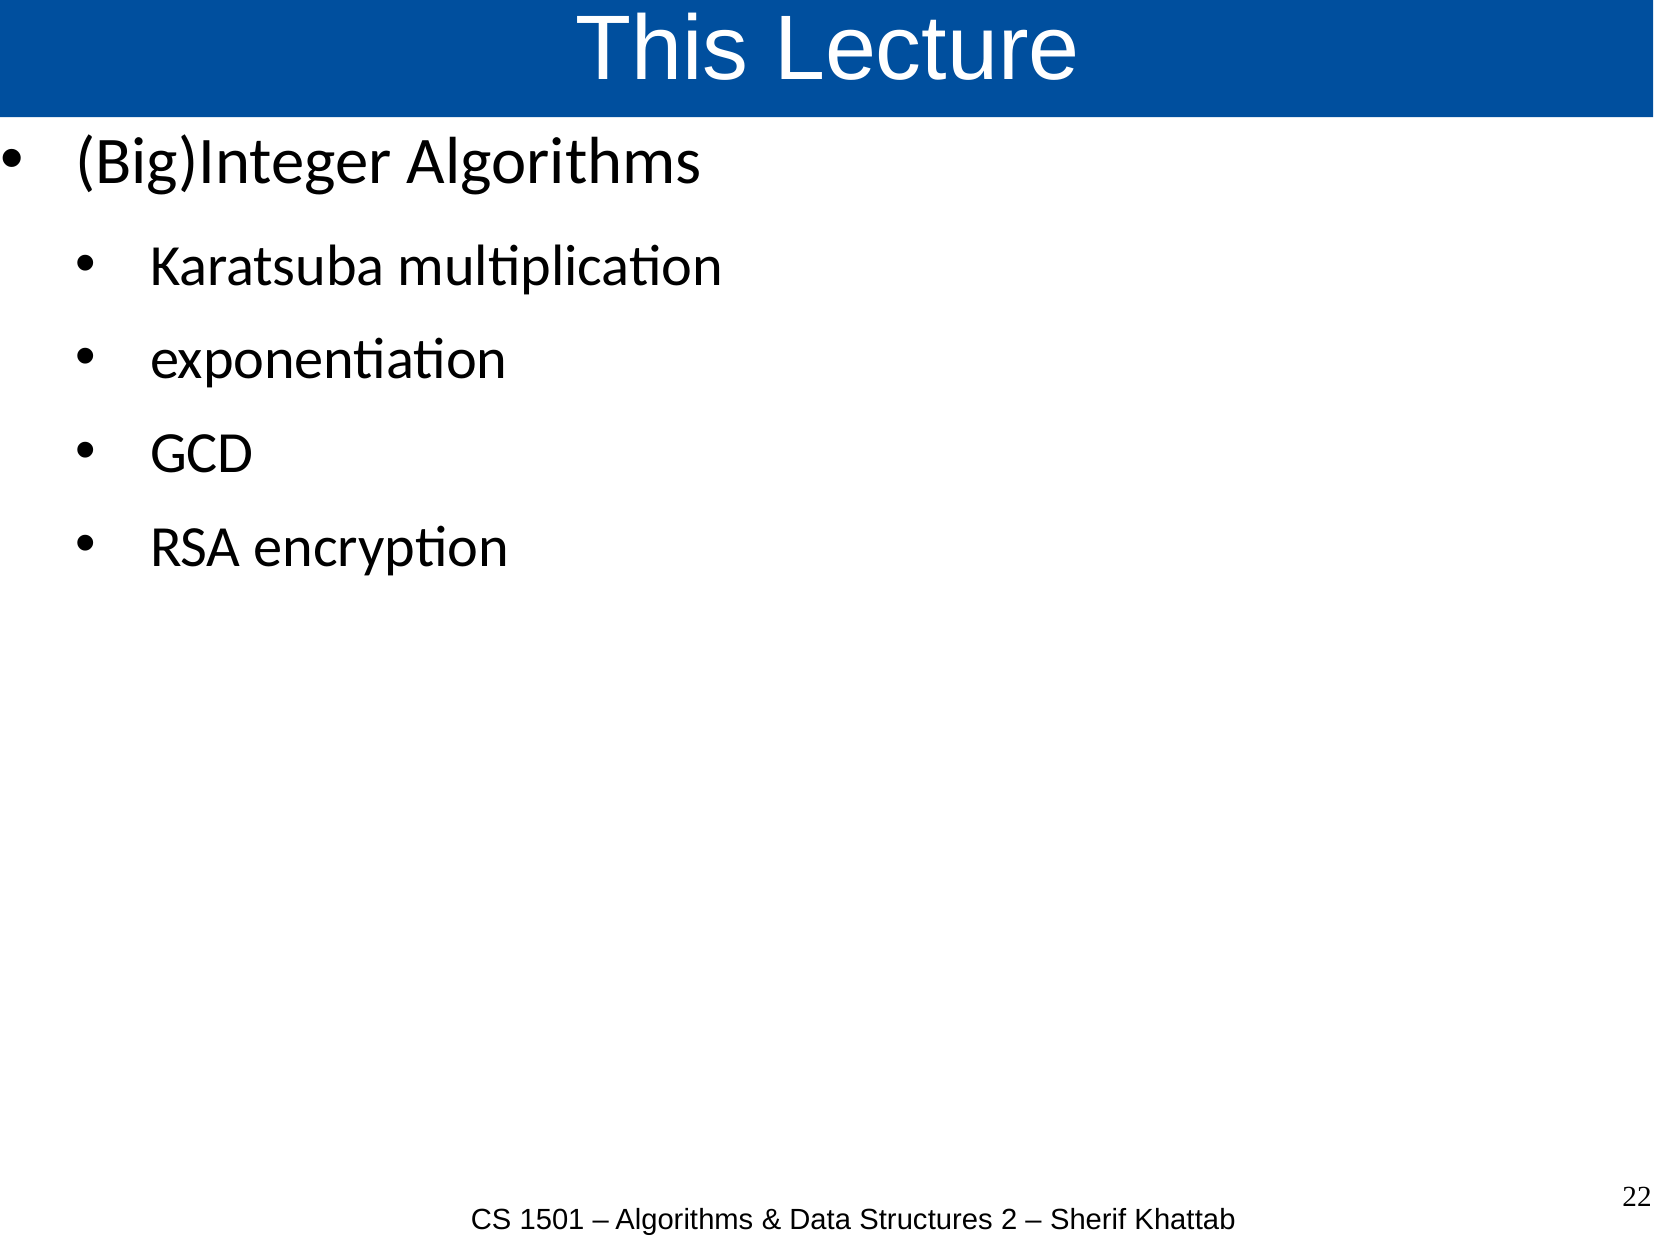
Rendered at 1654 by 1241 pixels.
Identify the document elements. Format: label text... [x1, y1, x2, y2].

slide_number 22 [1272, 1178, 1653, 1241]
title This Lecture [0, 0, 1654, 117]
footer CS 1501 – Algorithms & Data Structures 2 – Sherif Khattab [460, 1202, 1248, 1241]
list (Big)Integer Algorithms Karatsuba multiplication exponentiation GCD RSA encryption [0, 117, 1654, 1202]
